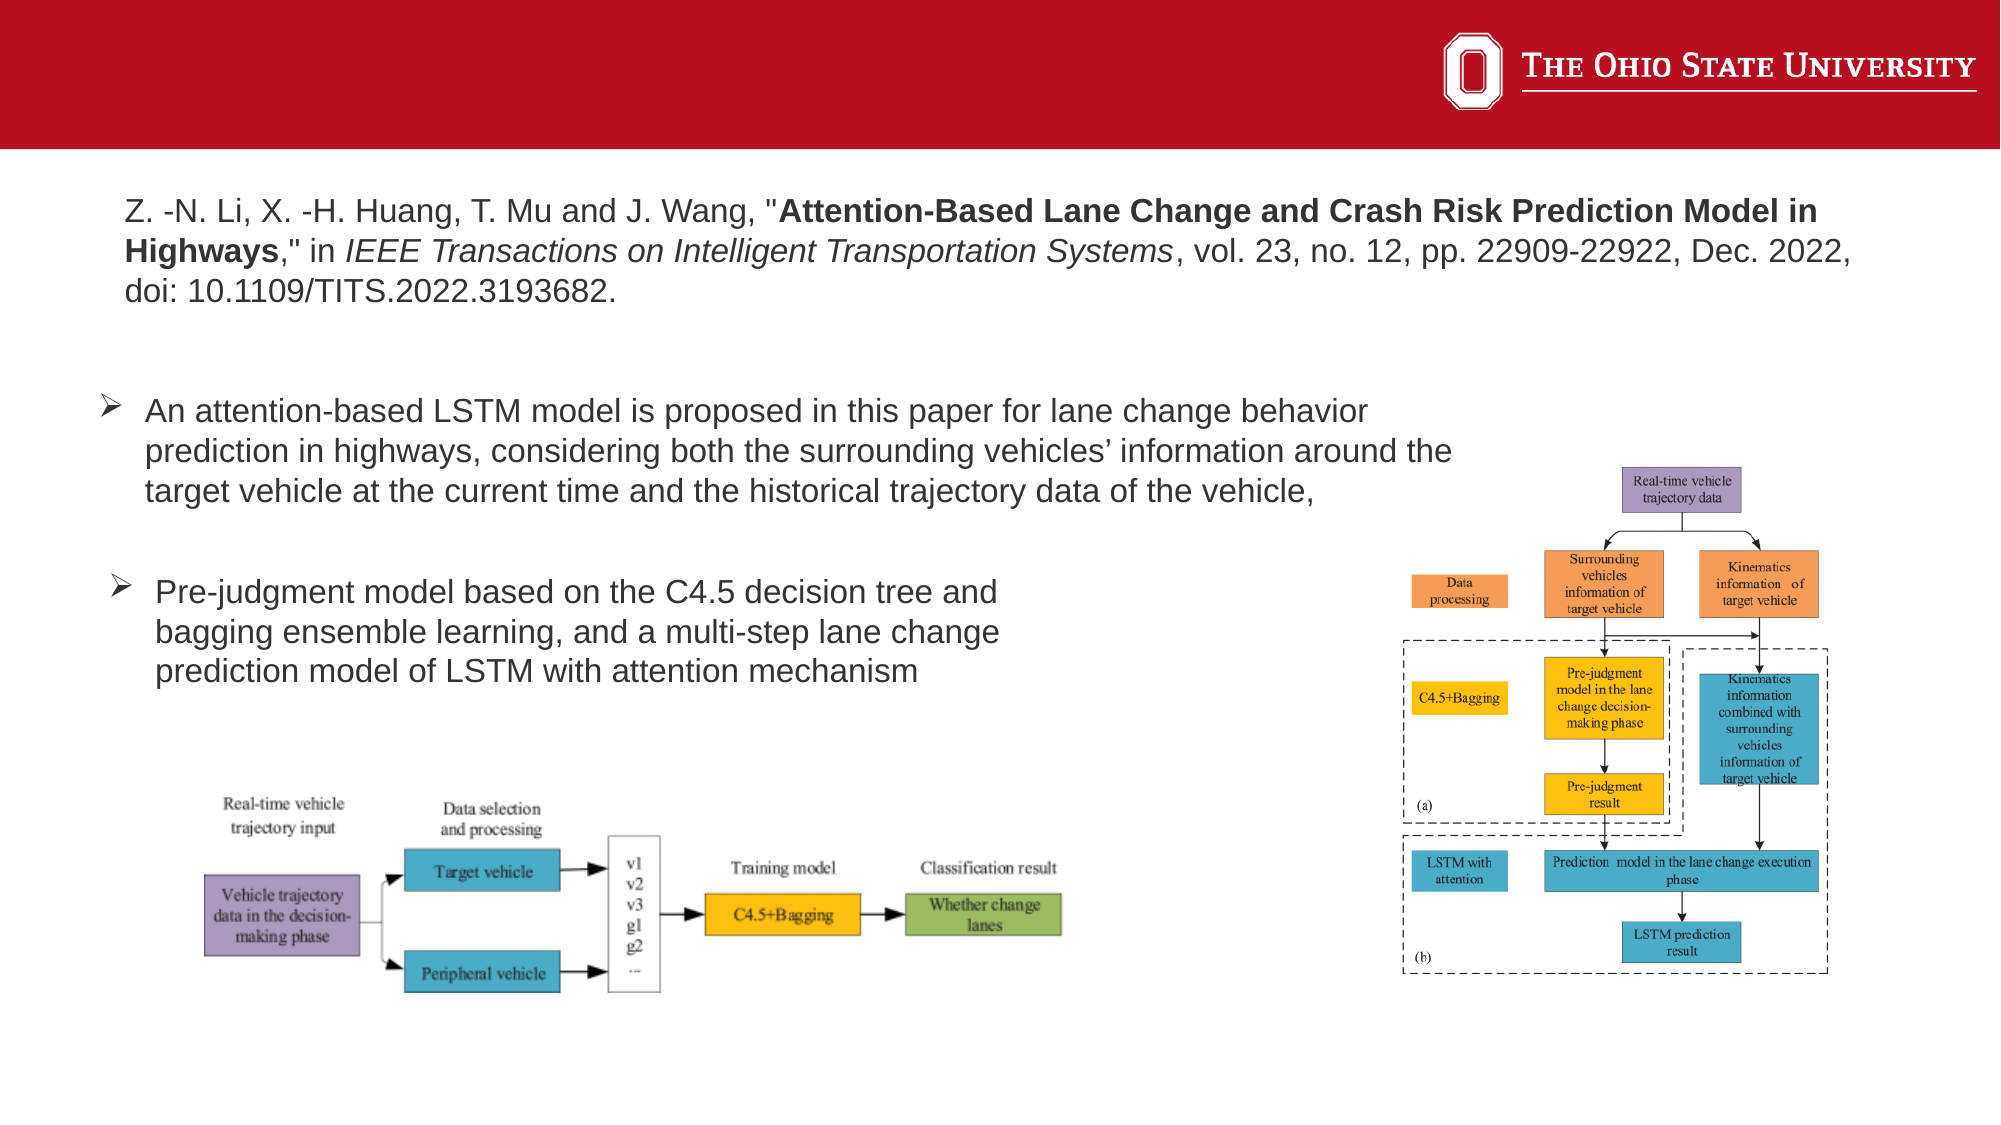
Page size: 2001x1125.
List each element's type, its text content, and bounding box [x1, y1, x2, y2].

picture [1398, 463, 1831, 975]
picture [204, 796, 1065, 993]
text_box Pre-judgment model based on the C4.5 decision tree and bagging ensemble learning, and a multi-step lane change prediction model of LSTM with attention mechanism [93, 562, 1094, 697]
text_box An attention-based LSTM model is proposed in this paper for lane change behavior prediction in highways, considering both the surrounding vehicles’ information around the target vehicle at the current time and the historical trajectory data of the vehicle, [83, 382, 1518, 517]
text_box Z. -N. Li, X. -H. Huang, T. Mu and J. Wang, "Attention-Based Lane Change and Crash Risk Prediction Model in Highways," in IEEE Transactions on Intelligent Transportation Systems, vol. 23, no. 12, pp. 22909-22922, Dec. 2022, doi: 10.1109/TITS.2022.3193682. [109, 181, 1907, 397]
picture [1443, 32, 1977, 110]
